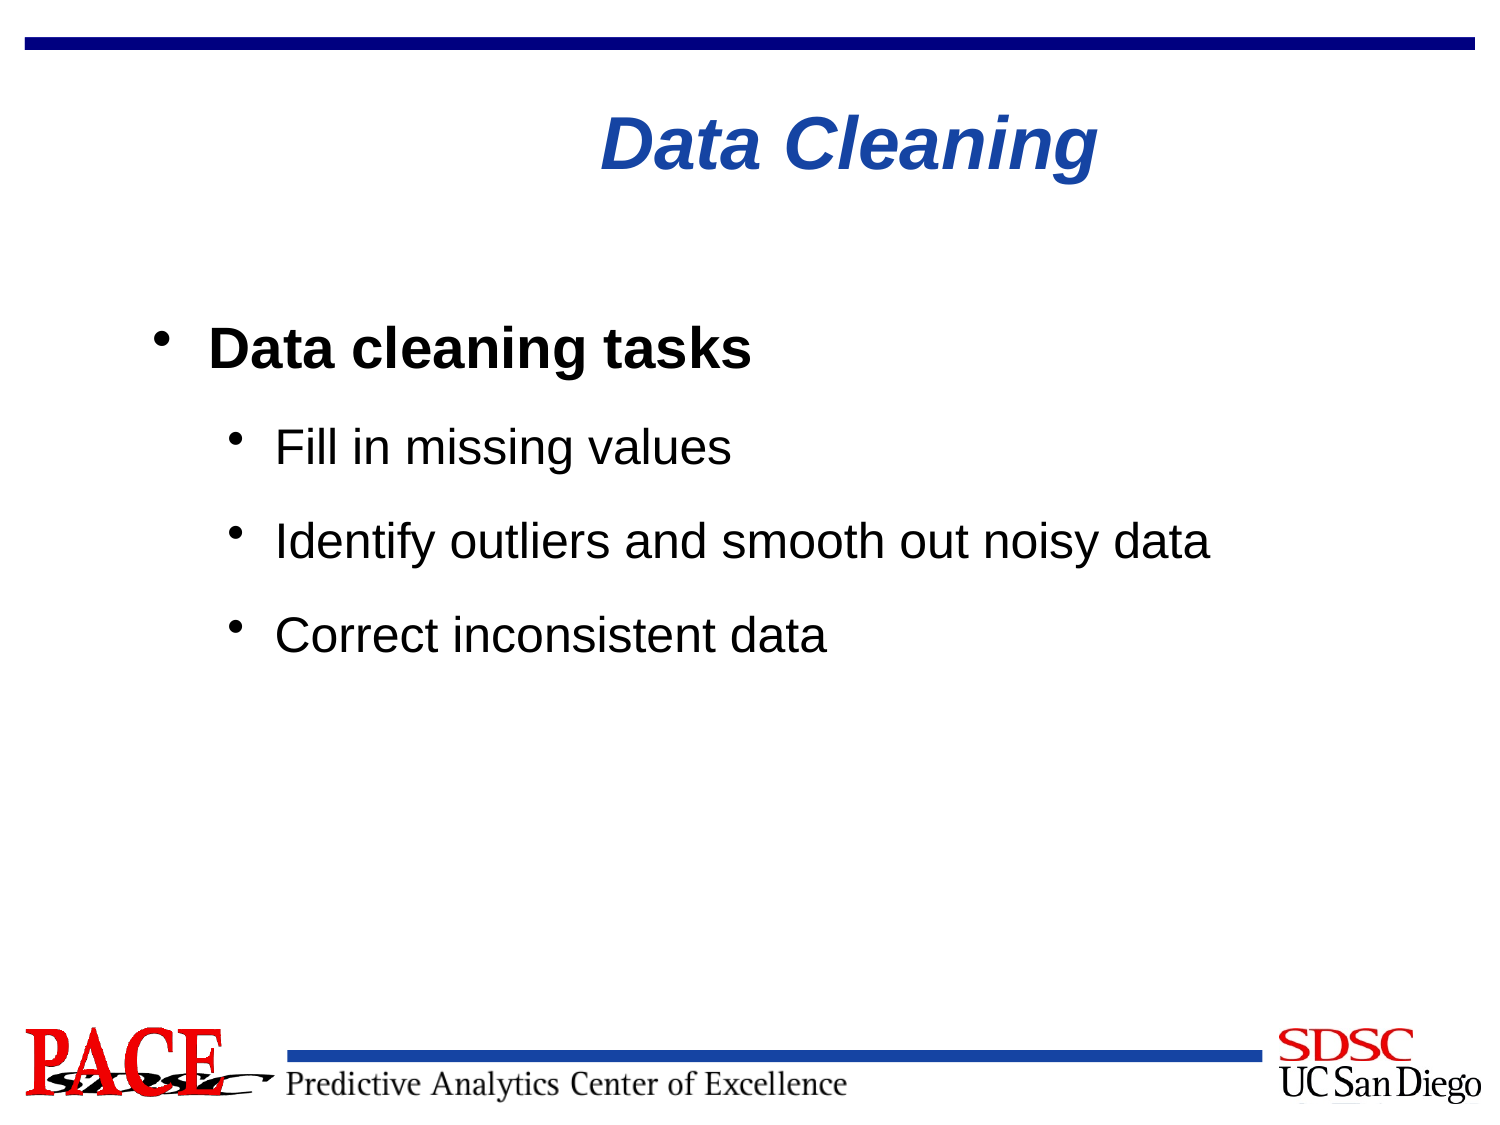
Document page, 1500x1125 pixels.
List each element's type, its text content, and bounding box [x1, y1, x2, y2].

picture [1279, 1066, 1481, 1104]
picture [25, 1025, 276, 1101]
title Data Cleaning [300, 50, 1400, 238]
picture [286, 1064, 858, 1103]
list Data cleaning tasks Fill in missing values Identify outliers and smooth out noisy data Correct inconsistent data [137, 275, 1450, 1063]
